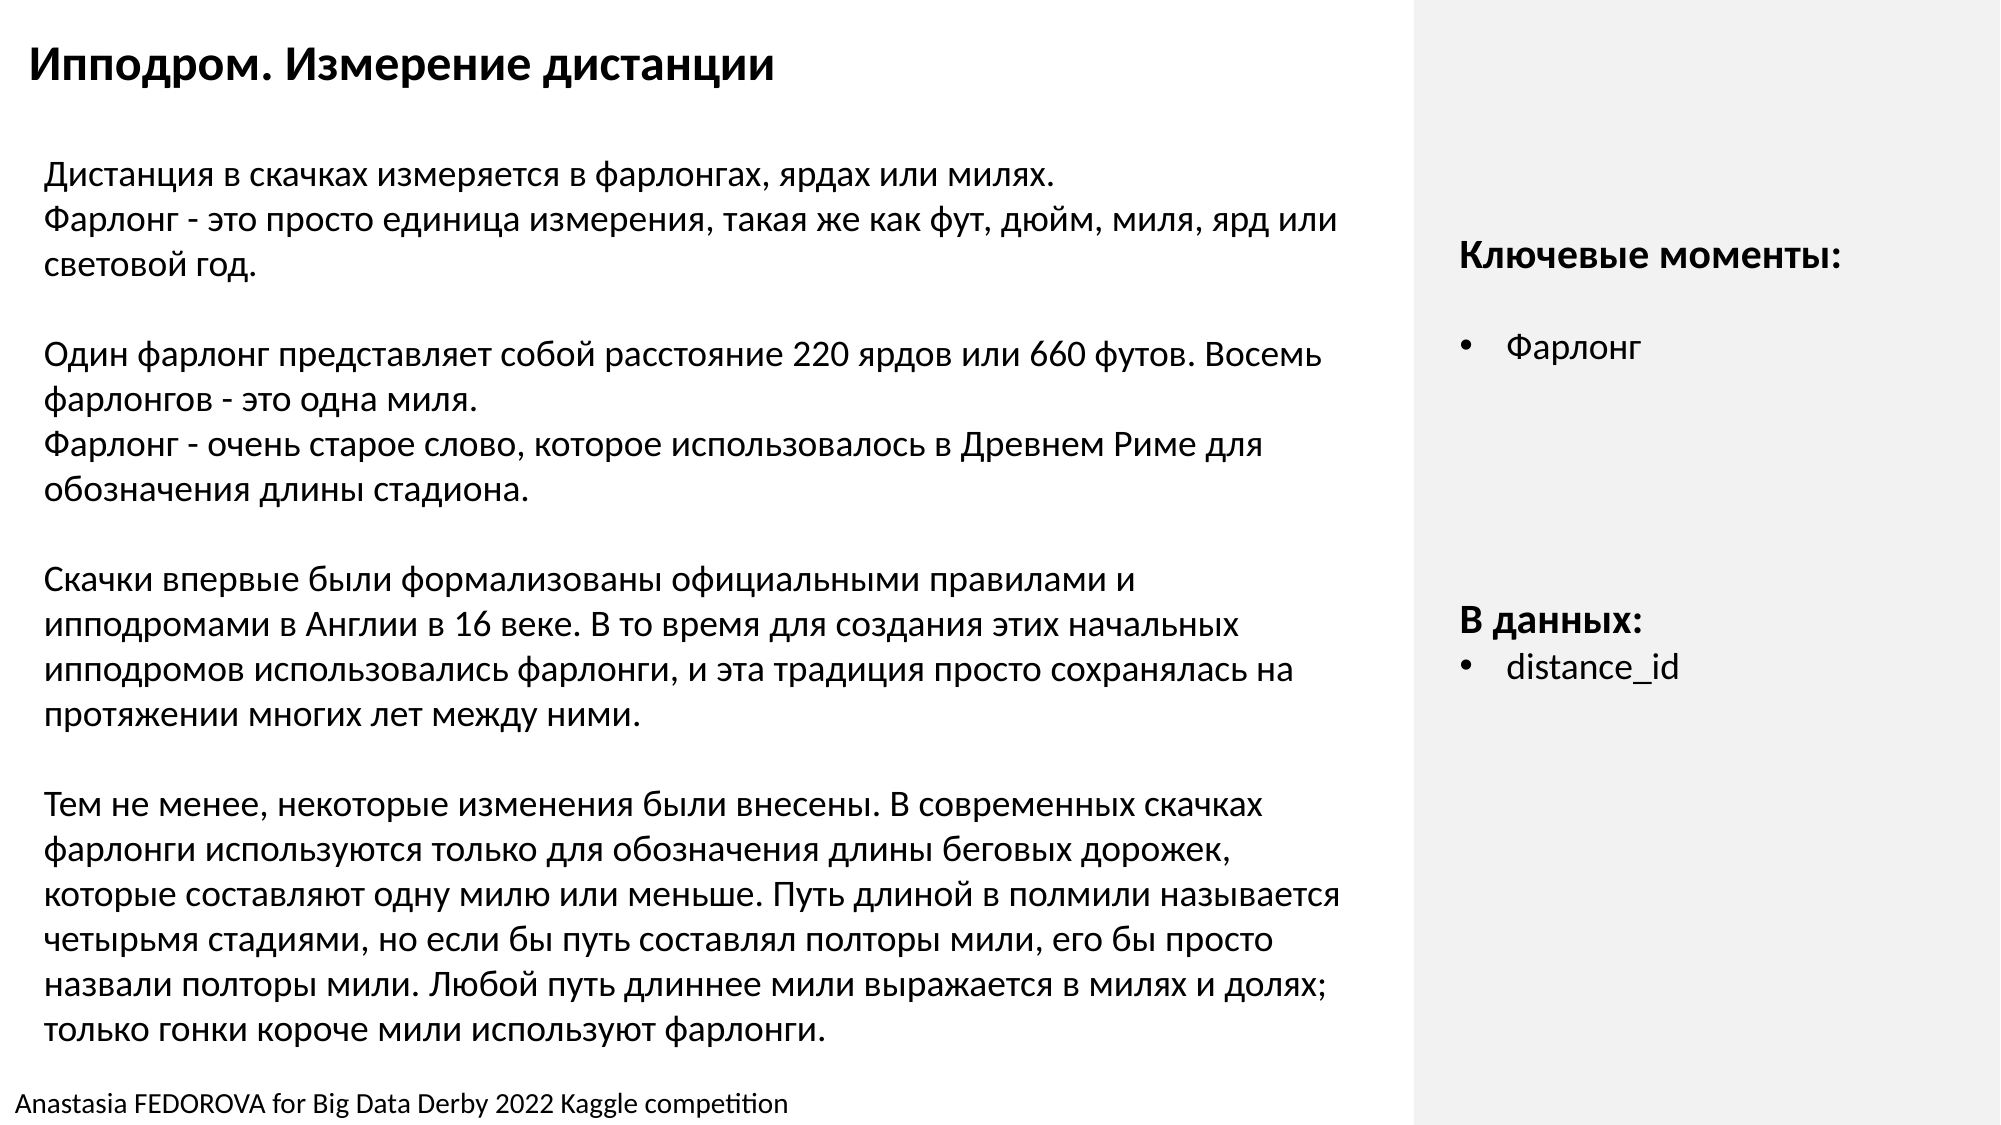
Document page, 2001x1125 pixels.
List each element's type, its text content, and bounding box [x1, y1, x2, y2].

text_box Ключевые моменты: Фарлонг В данных: distance_id [1459, 227, 1969, 869]
text_box Ипподром. Измерение дистанции [28, 37, 1565, 87]
text_box [1413, 0, 2000, 1125]
text_box Дистанция в скачках измеряется в фарлонгах, ярдах или милях. Фарлонг - это просто единица измерения, такая же как фут, дюйм, миля, ярд или световой год. Один фарлонг представляет собой расстояние 220 ярдов или 660 футов. Восемь фарлонгов - это одна миля. Фарлонг - очень старое слово, которое использовалось в Древнем Риме для обозначения длины стадиона. Скачки впервые были формализованы официальными правилами и ипподромами в Англии в 16 веке. В то время для создания этих начальных ипподромов использовались фарлонги, и эта традиция просто сохранялась на протяжении многих лет между ними. Тем не менее, некоторые изменения были внесены. В современных скачках фарлонги используются только для обозначения длины беговых дорожек, которые составляют одну милю или меньше. Путь длиной в полмили называется четырьмя стадиями, но если бы путь составлял полторы мили, его бы просто назвали полторы мили. Любой путь длиннее мили выражается в милях и долях; только гонки короче мили используют фарлонги. [29, 141, 1381, 1056]
